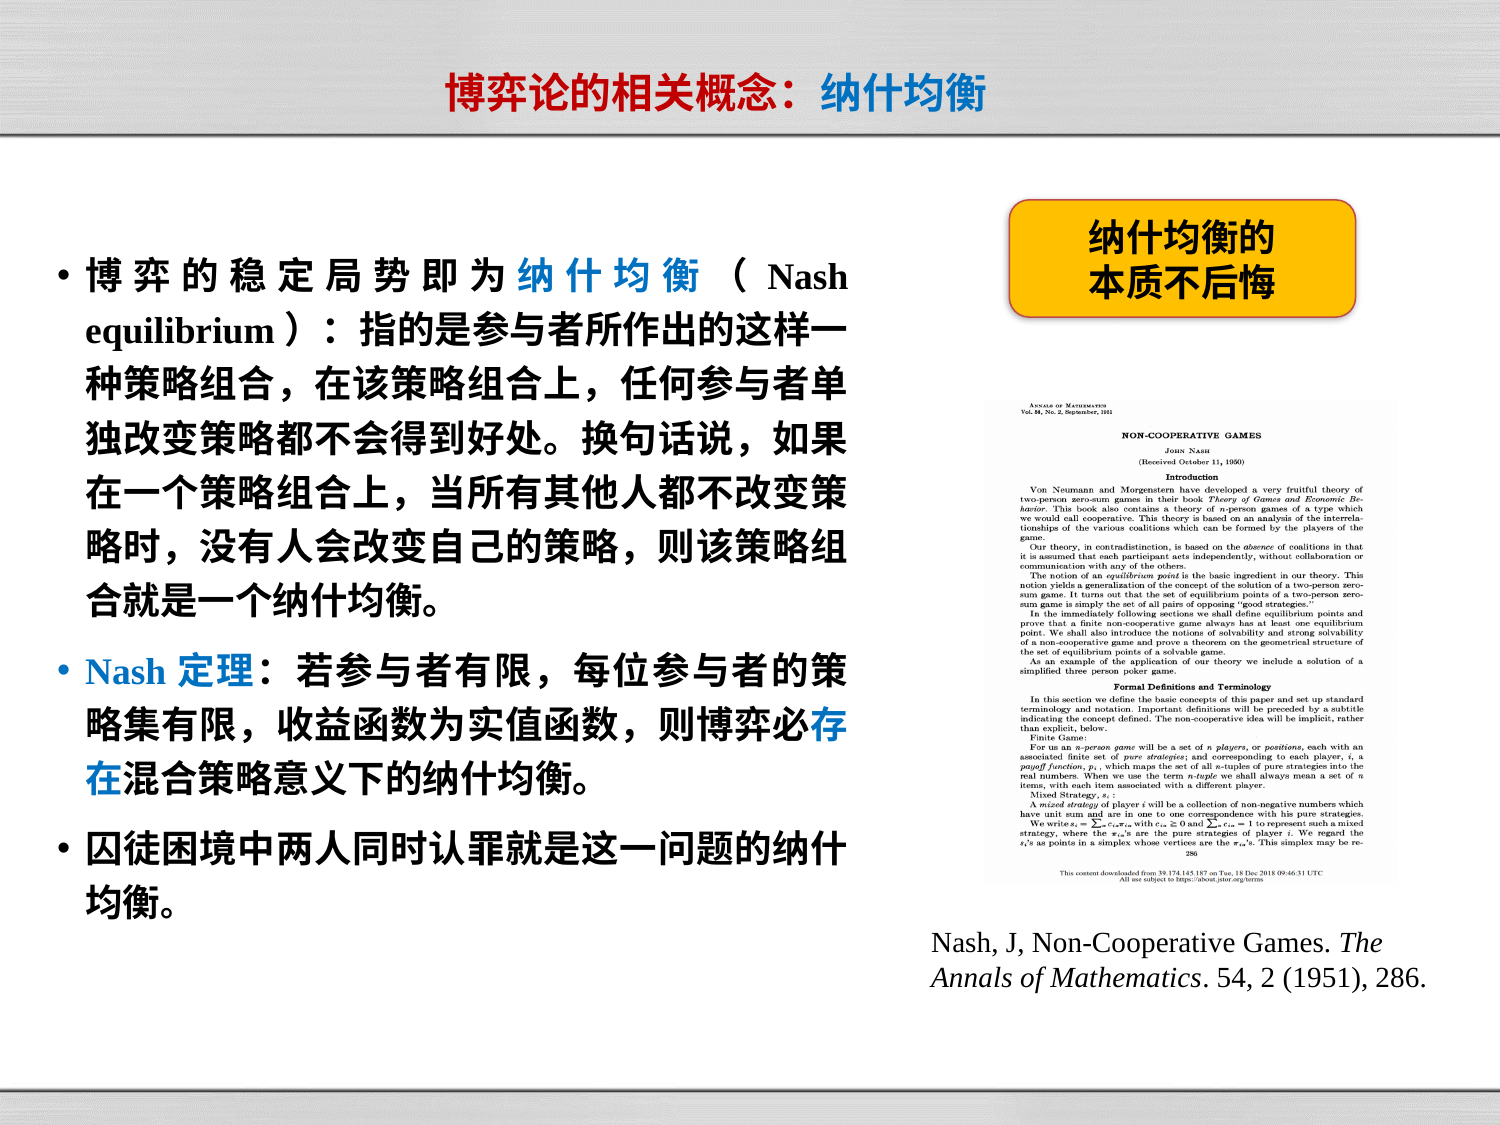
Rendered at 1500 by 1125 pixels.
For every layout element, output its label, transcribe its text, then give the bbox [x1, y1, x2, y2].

title 博弈论的相关概念：纳什均衡 [100, 32, 1332, 141]
text_box 纳什均衡的 本质不后悔 [1008, 199, 1357, 318]
text_box Nash, J, Non-Cooperative Games. The Annals of Mathematics. 54, 2 (1951), 286. [916, 915, 1466, 1001]
picture [0, 0, 1500, 1125]
text_box [769, 190, 1407, 905]
text_box 博弈的稳定局势即为纳什均衡（Nash equilibrium）：指的是参与者所作出的这样一种策略组合，在该策略组合上，任何参与者单独改变策略都不会得到好处。换句话说，如果在一个策略组合上，当所有其他人都不改变策略时，没有人会改变自己的策略，则该策略组合就是一个纳什均衡。 Nash定理：若参与者有限，每位参与者的策略集有限，收益函数为实值函数，则博弈必存在混合策略意义下的纳什均衡。 囚徒困境中两人同时认罪就是这一问题的纳什均衡。 [42, 174, 864, 889]
